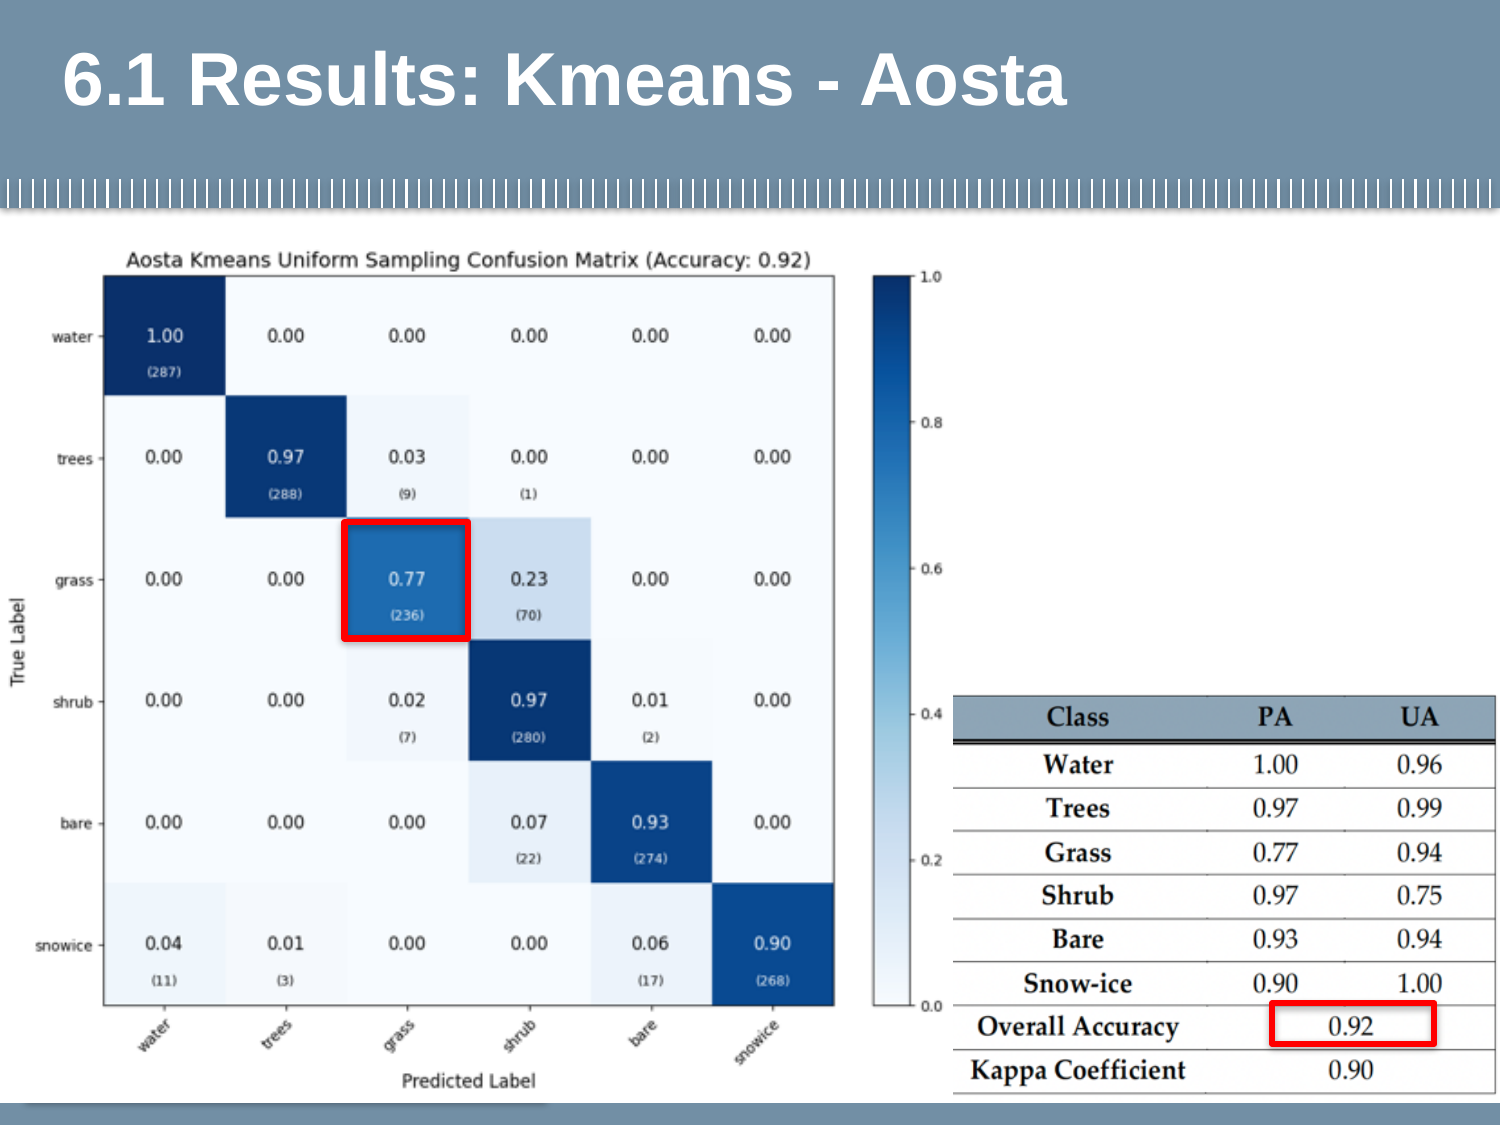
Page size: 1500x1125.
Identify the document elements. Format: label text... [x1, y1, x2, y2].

picture [954, 693, 1500, 1103]
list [0, 240, 954, 1103]
title 6.1 Results: Kmeans - Aosta [47, 22, 1455, 161]
